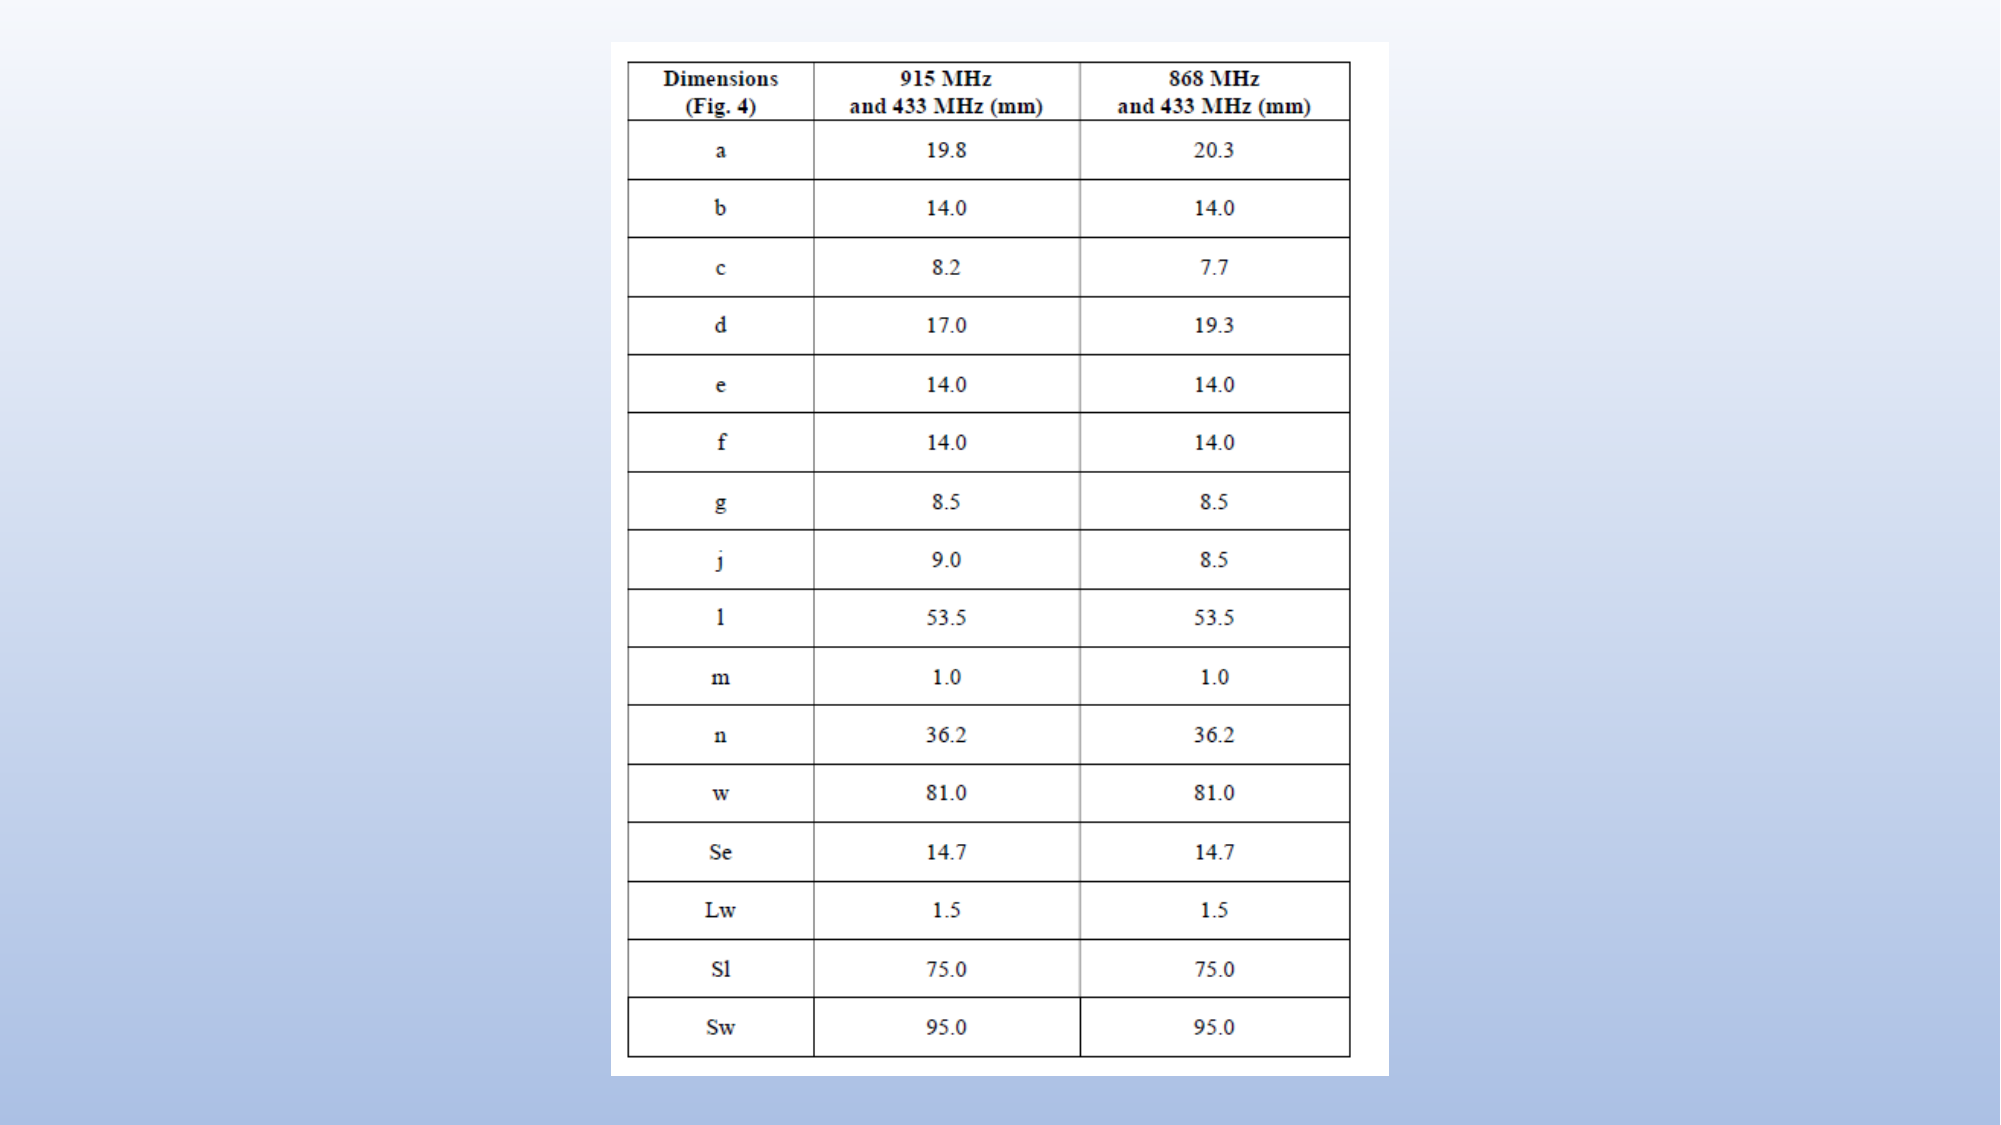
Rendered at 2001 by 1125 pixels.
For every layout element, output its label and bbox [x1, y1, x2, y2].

picture [610, 42, 1389, 1077]
